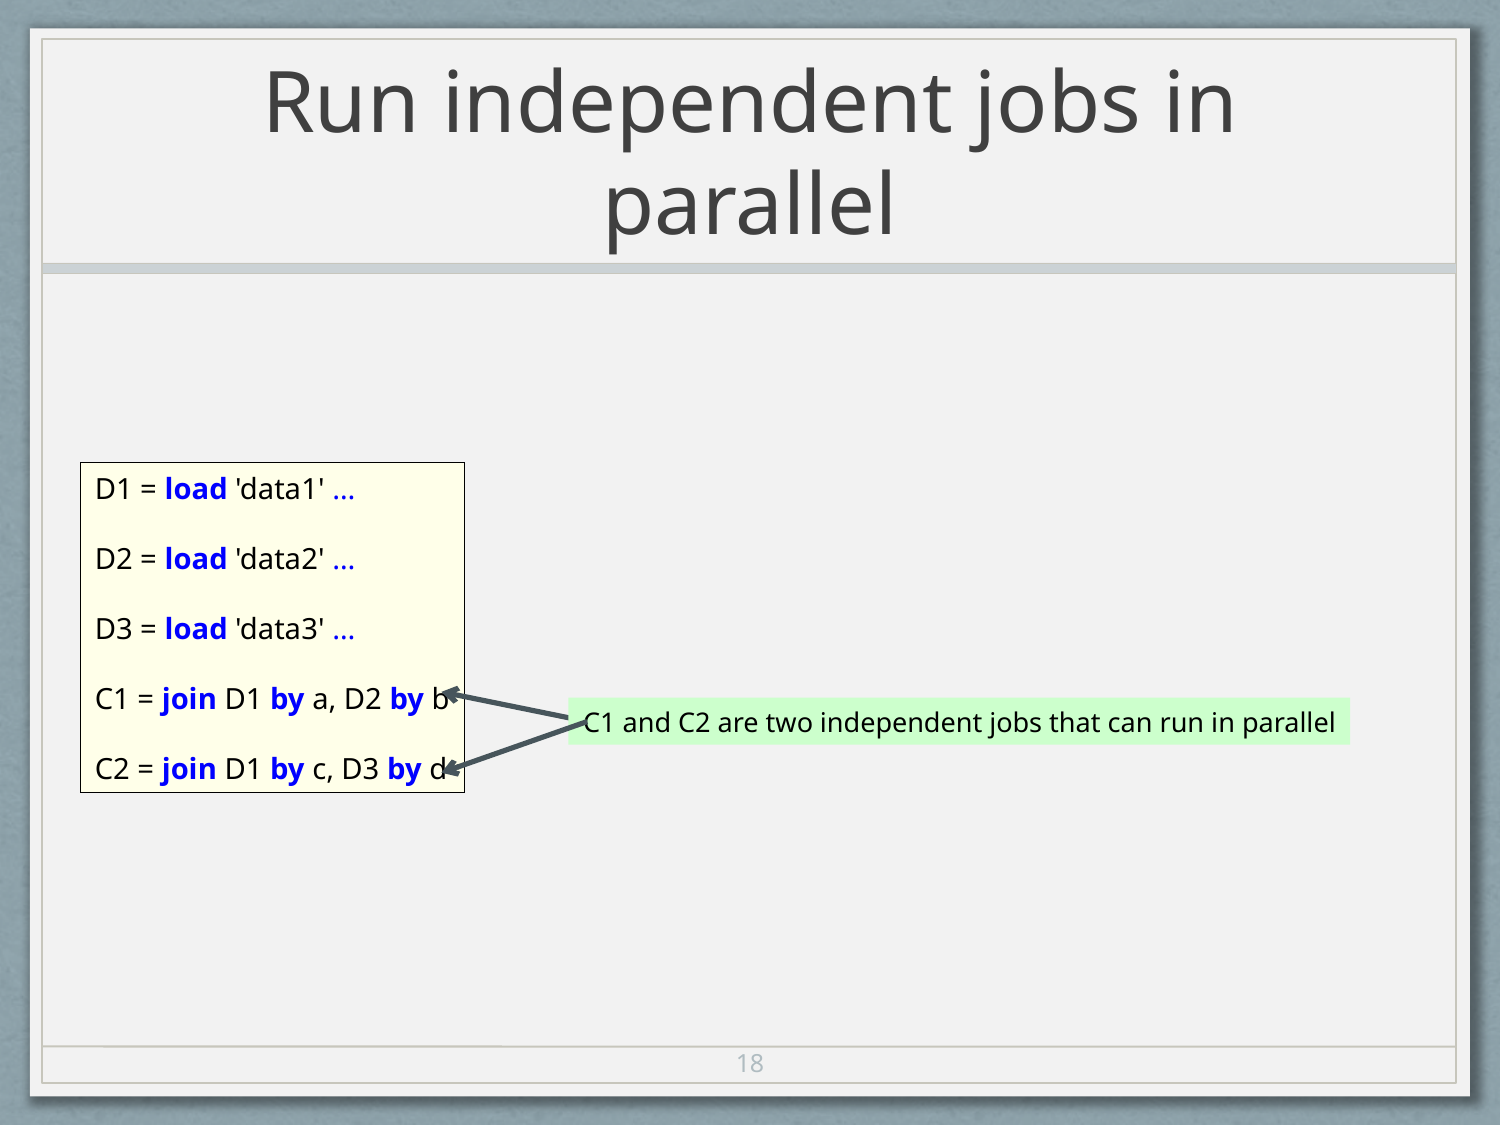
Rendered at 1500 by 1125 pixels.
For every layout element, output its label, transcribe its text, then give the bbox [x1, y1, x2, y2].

title Run independent jobs in parallel [147, 40, 1353, 260]
text_box C1 and C2 are two independent jobs that can run in parallel [596, 697, 1351, 745]
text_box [440, 721, 588, 774]
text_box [440, 691, 588, 714]
text_box D1 = load 'data1' … D2 = load 'data2' … D3 = load 'data3' … C1 = join D1 by a, D2 by b C2 = join D1 by c, D3 by d [80, 462, 465, 793]
slide_number 18 [687, 1042, 813, 1088]
